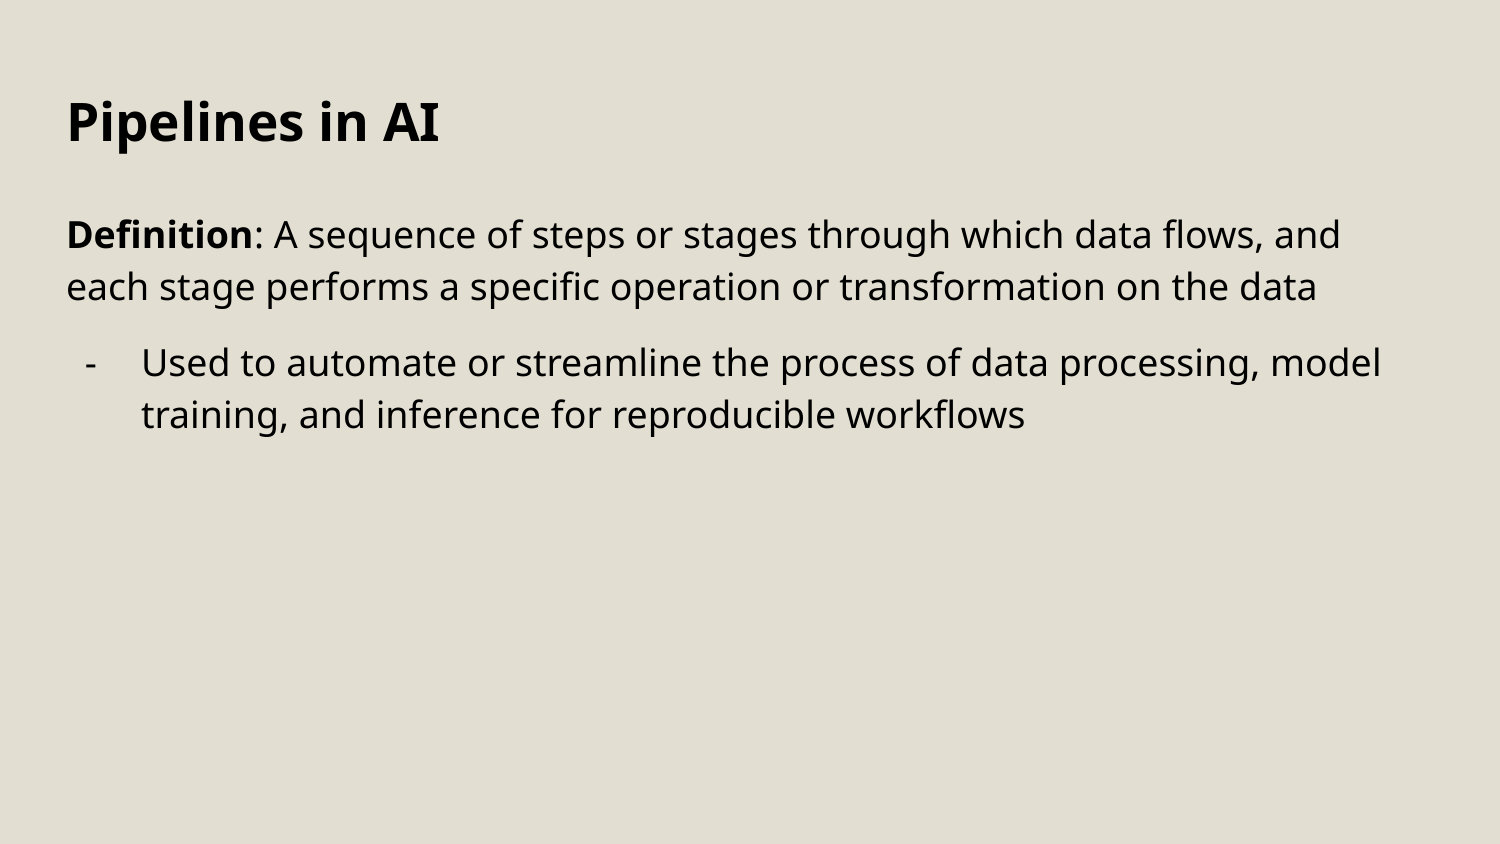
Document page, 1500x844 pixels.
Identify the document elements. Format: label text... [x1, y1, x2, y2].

list Definition: A sequence of steps or stages through which data flows, and each stage performs a specific operation or transformation on the data Used to automate or streamline the process of data processing, model training, and inference for reproducible workflows [51, 189, 1449, 750]
title Pipelines in AI [51, 72, 1449, 167]
